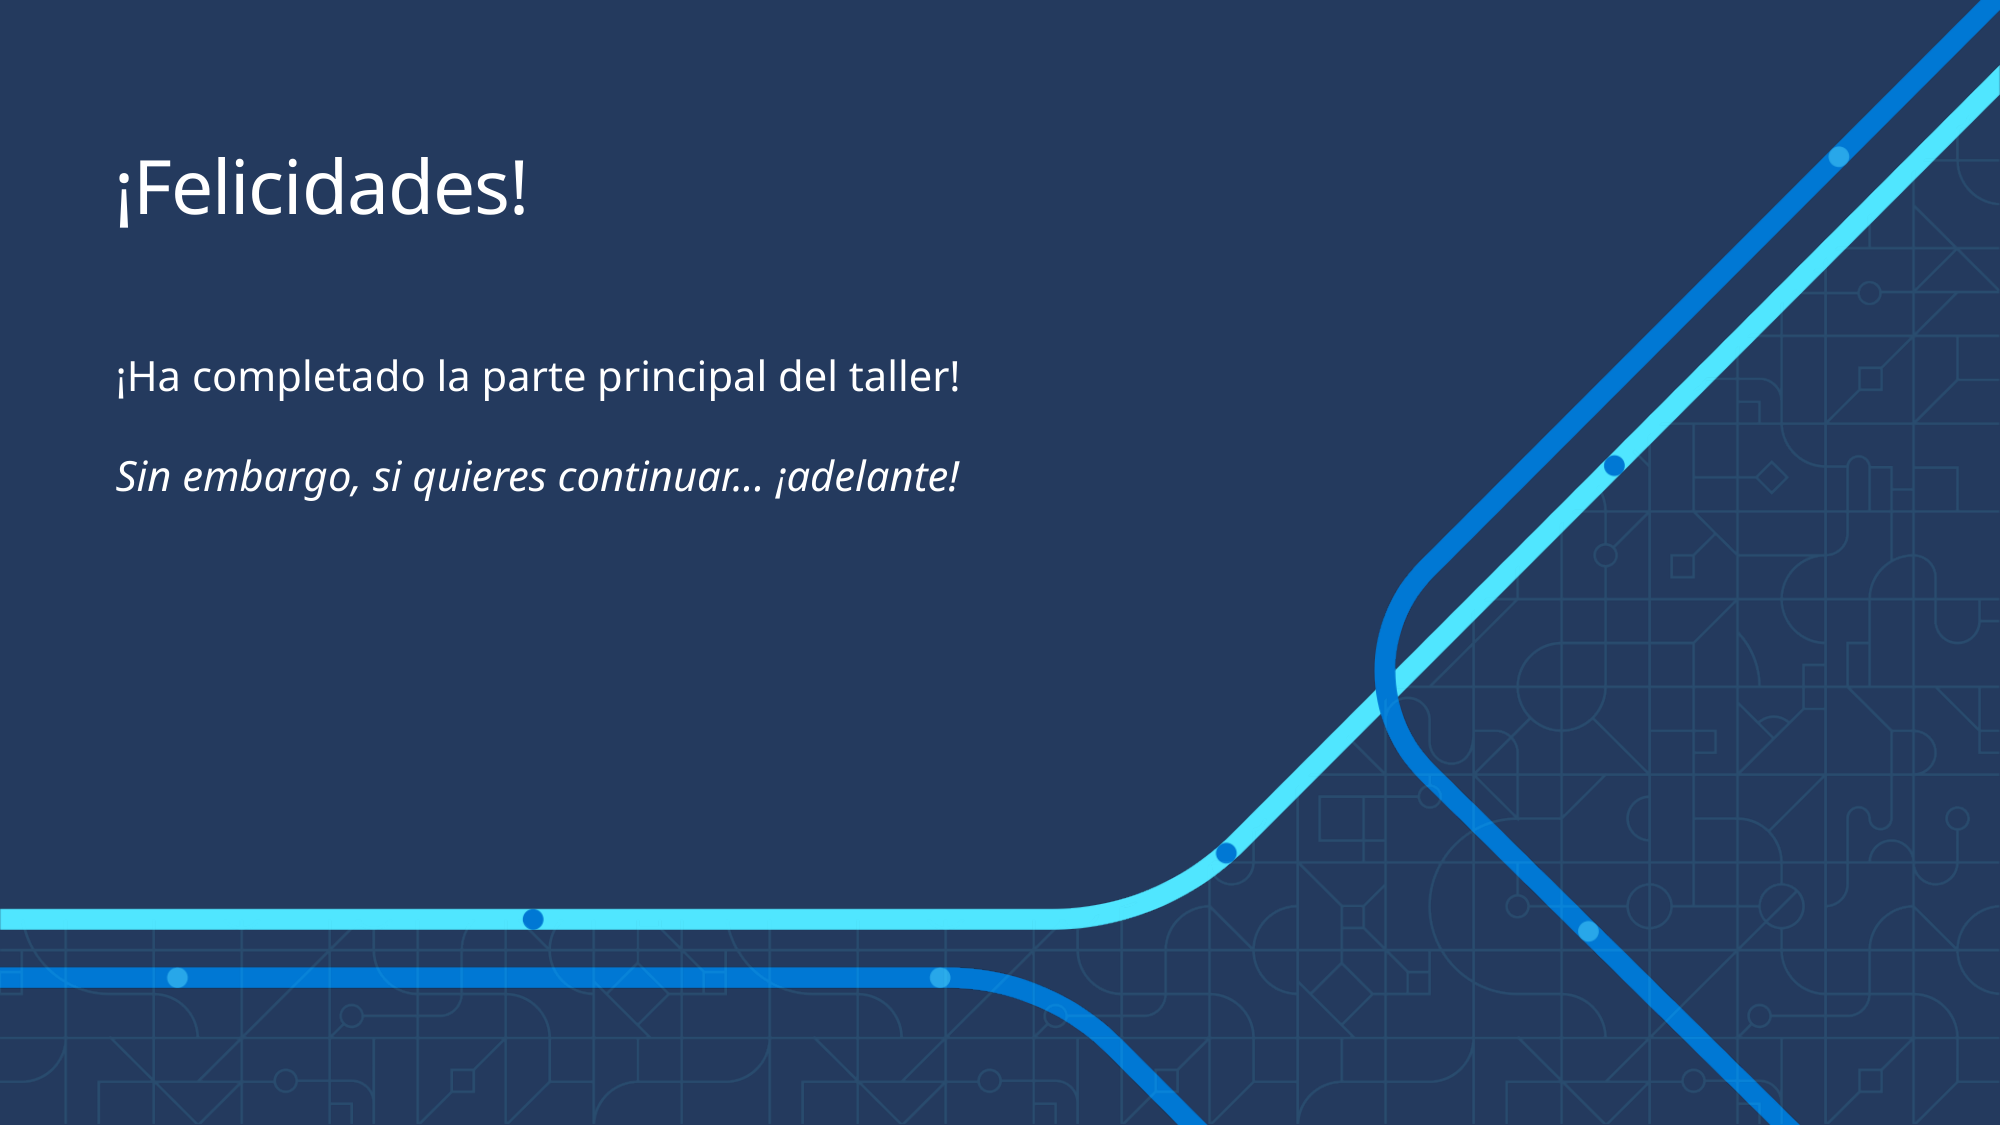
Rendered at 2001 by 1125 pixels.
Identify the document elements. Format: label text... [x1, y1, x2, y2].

title ¡Felicidades! [114, 42, 1244, 231]
picture [0, 0, 2000, 1125]
text_box ¡Ha completado la parte principal del taller! Sin embargo, si quieres continuar... ¡adelante! [115, 349, 962, 501]
